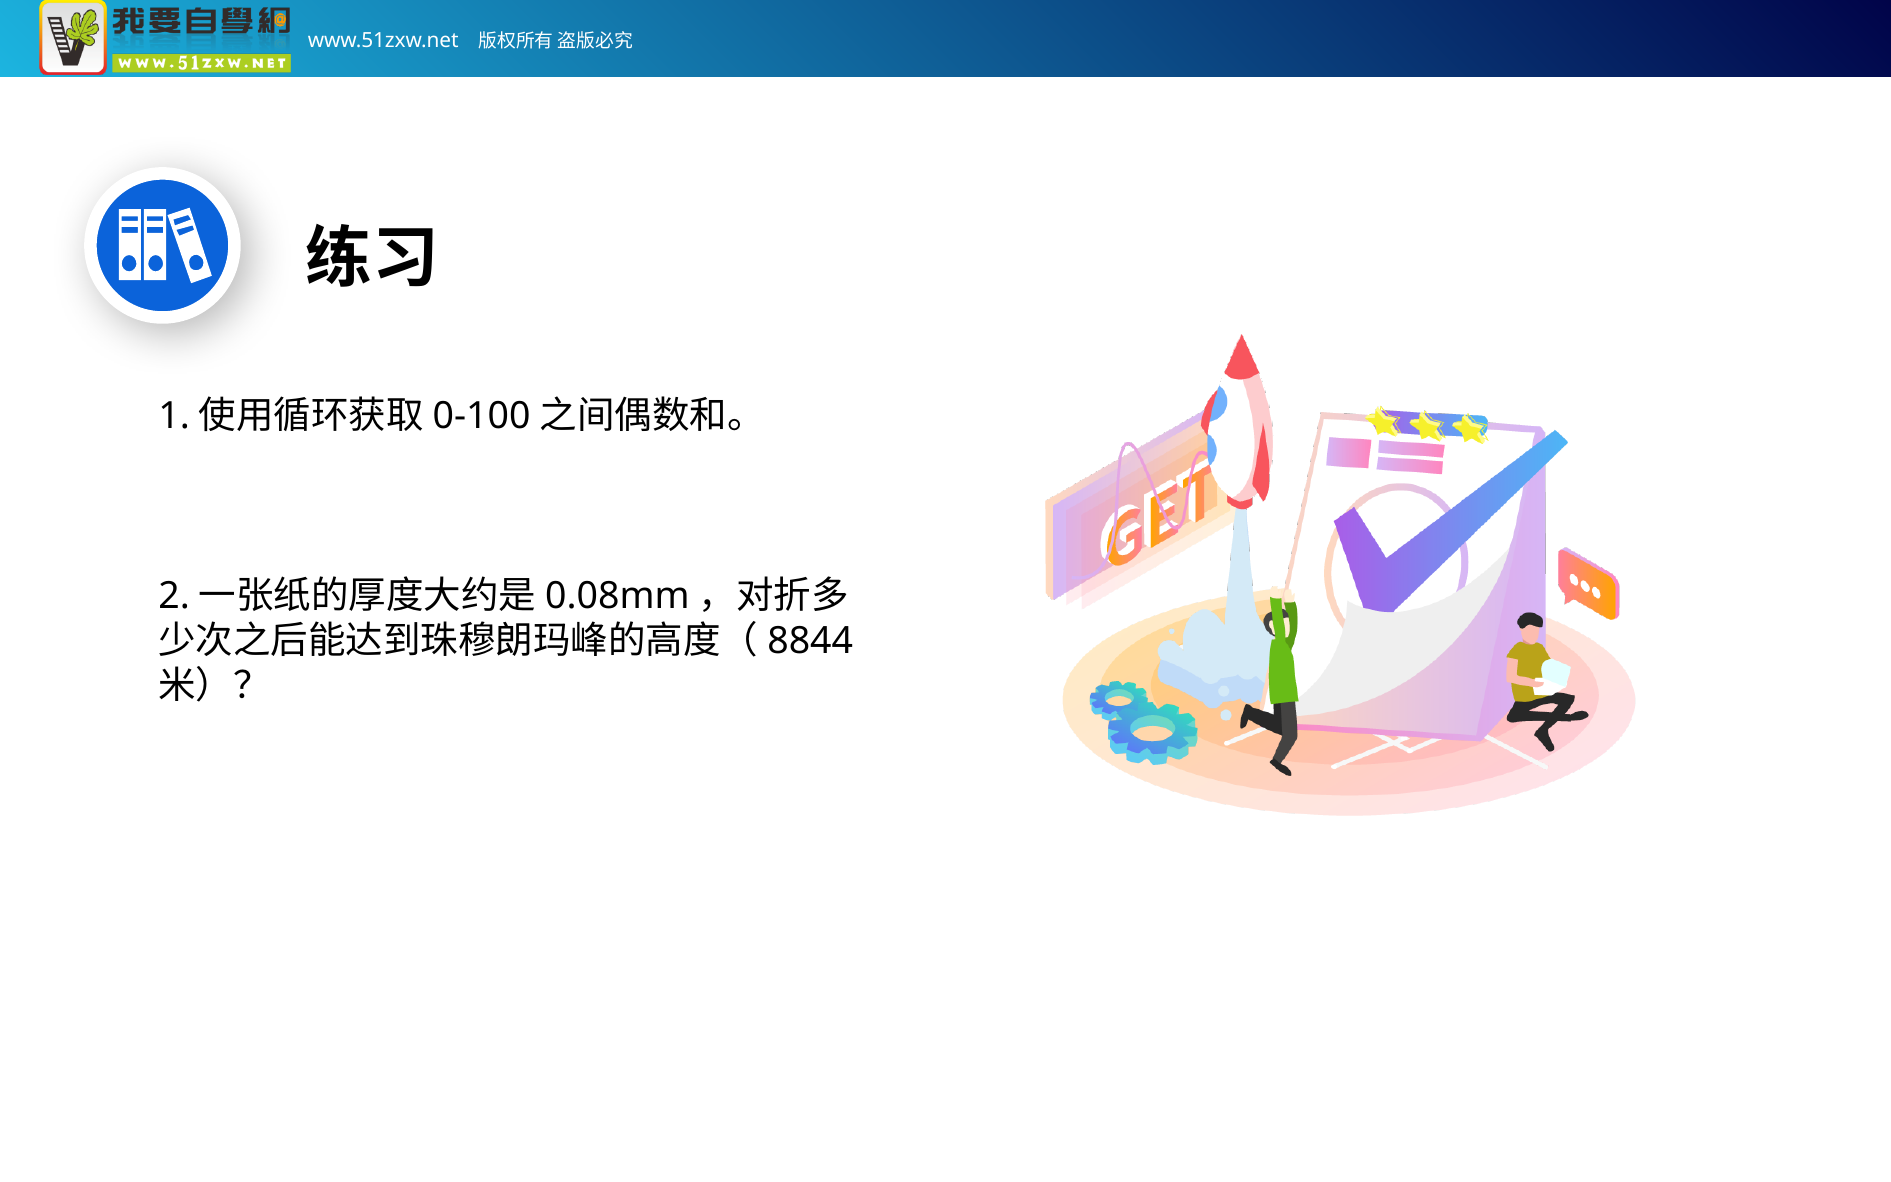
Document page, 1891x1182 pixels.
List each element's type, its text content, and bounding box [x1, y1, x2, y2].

text_box 1.使用循环获取0-100之间偶数和。 2.一张纸的厚度大约是0.08mm，对折多少次之后能达到珠穆朗玛峰的高度（8844米）？ [143, 383, 889, 714]
text_box [0, 0, 1891, 78]
picture [991, 306, 1706, 839]
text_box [90, 173, 235, 318]
text_box www.51zxw.net 版权所有 盗版必究 [291, 11, 858, 59]
picture [39, 0, 291, 75]
text_box 练习 [290, 207, 455, 303]
